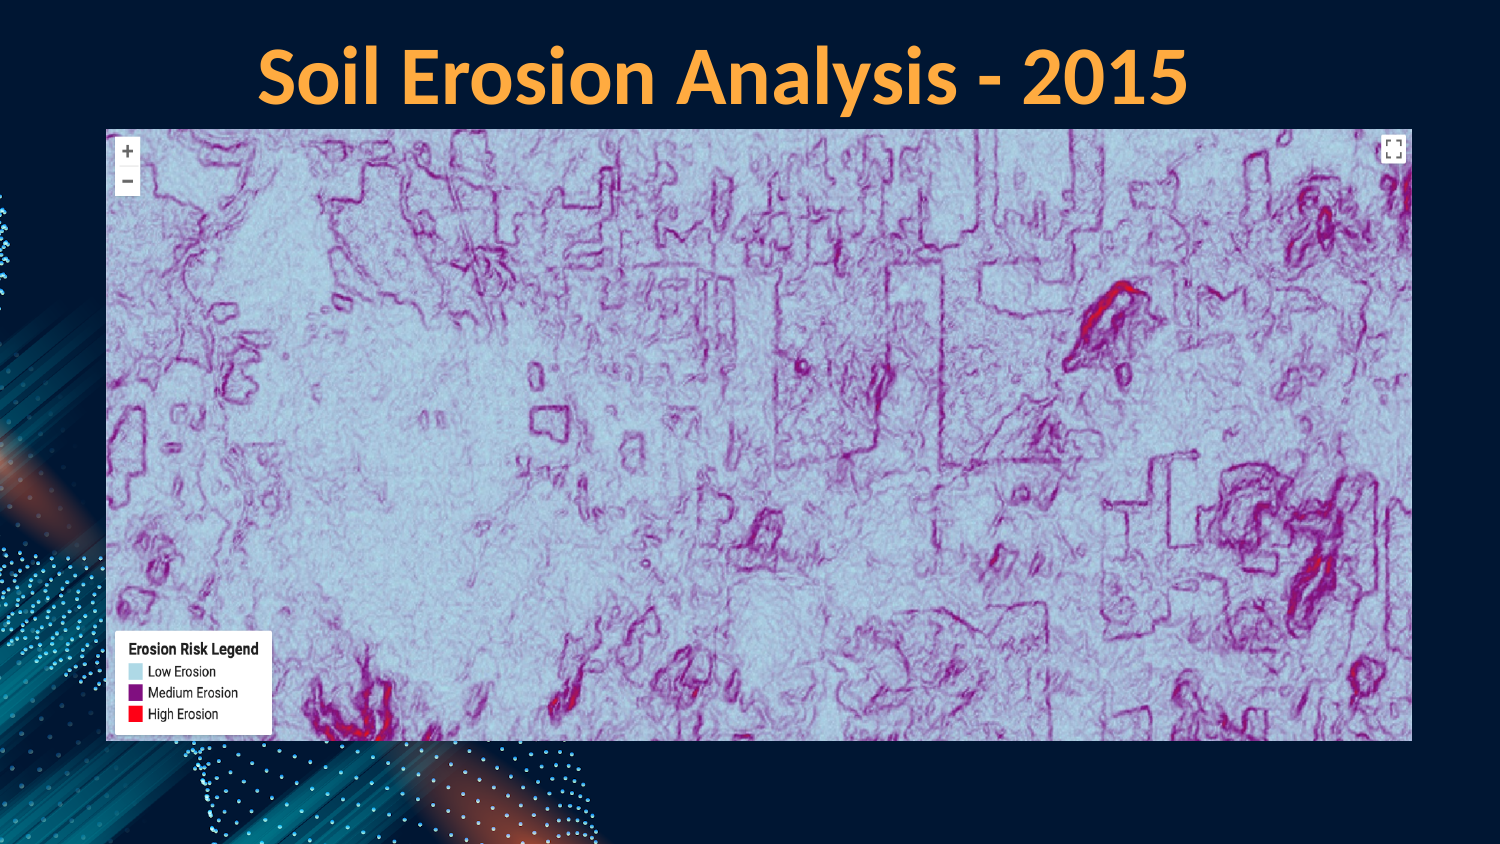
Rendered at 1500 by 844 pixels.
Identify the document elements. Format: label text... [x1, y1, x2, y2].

picture [105, 129, 1412, 741]
text_box Soil Erosion Analysis - 2015 [242, 13, 1486, 129]
